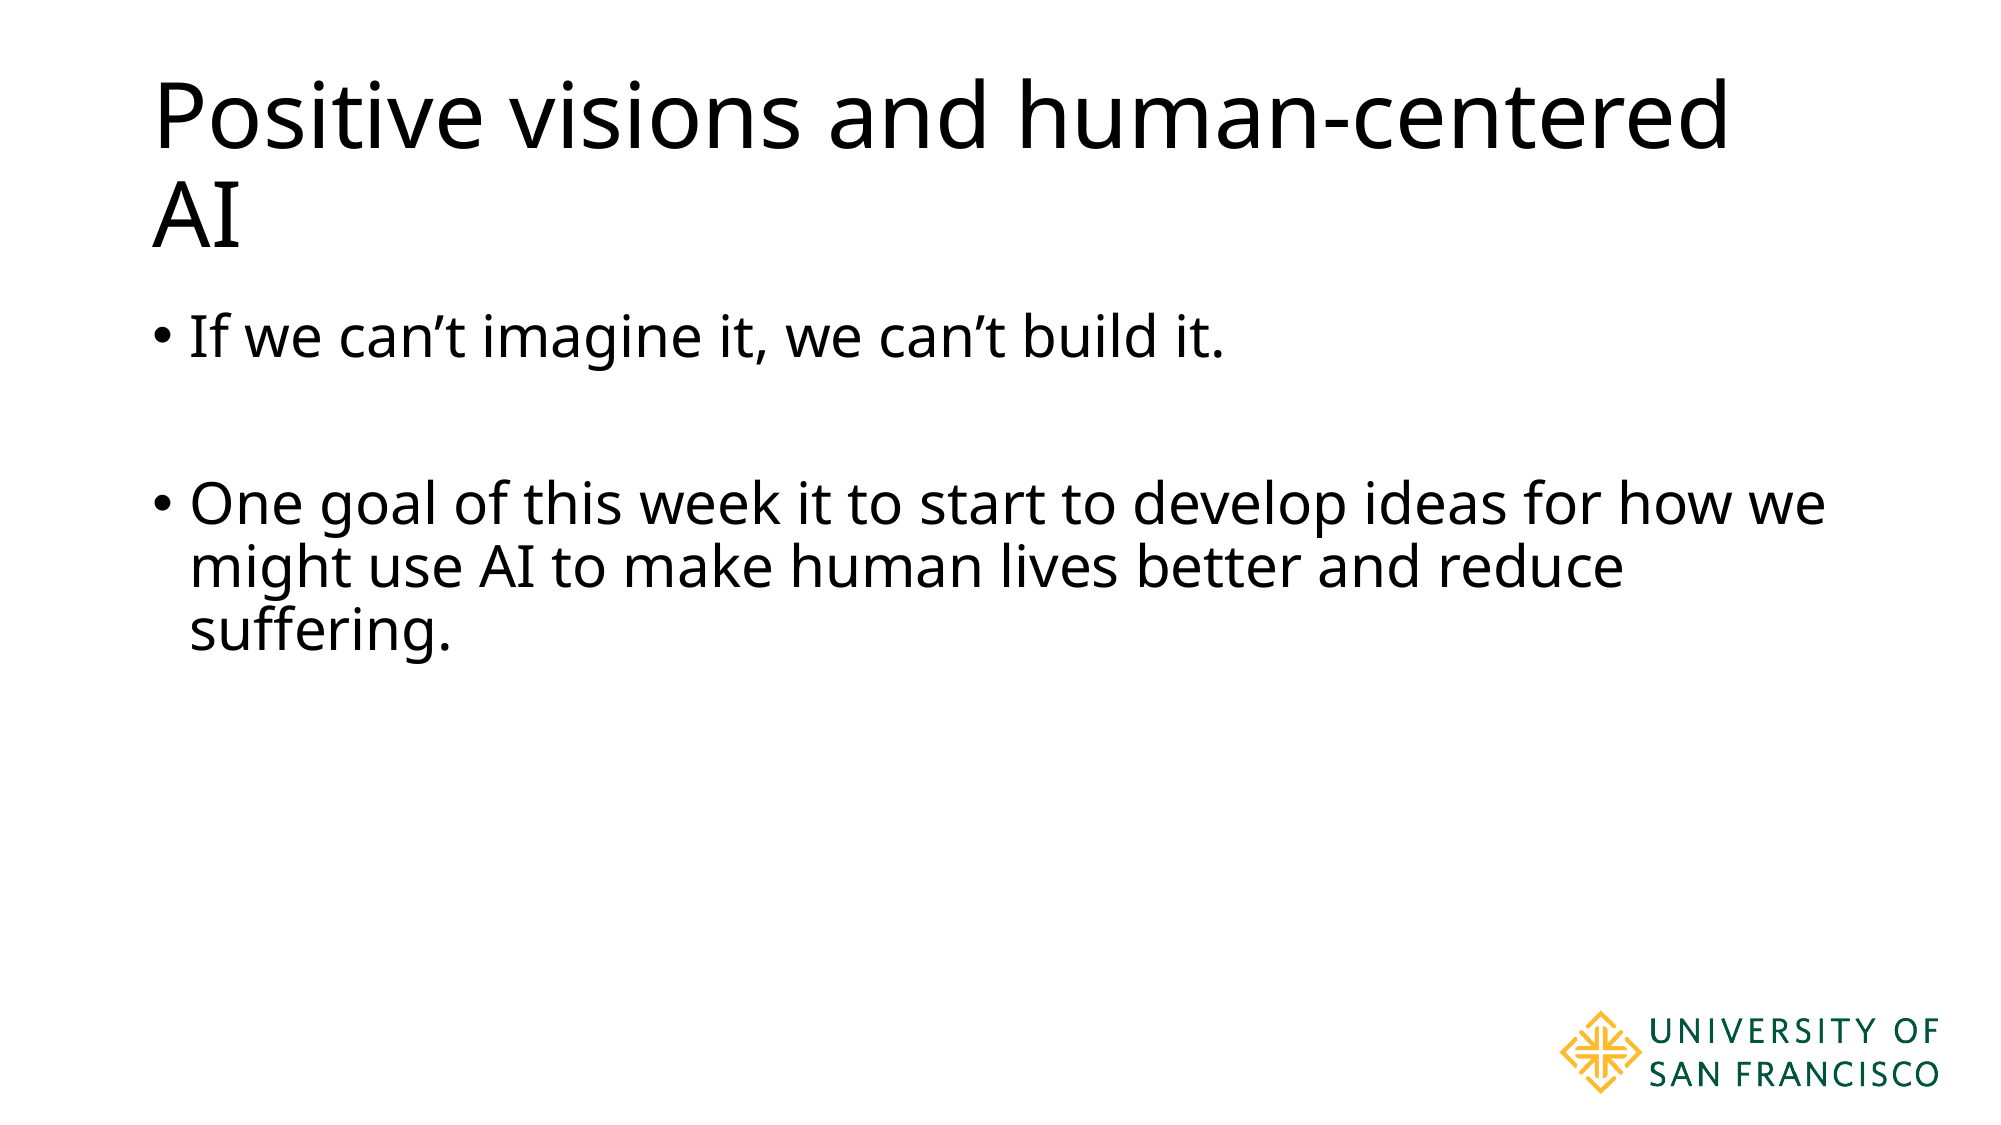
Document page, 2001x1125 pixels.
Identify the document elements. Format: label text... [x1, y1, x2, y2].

list If we can’t imagine it, we can’t build it. One goal of this week it to start to develop ideas for how we might use AI to make human lives better and reduce suffering. [137, 299, 1863, 1014]
picture [1559, 1010, 1938, 1094]
title Positive visions and human-centered AI [137, 59, 1863, 278]
